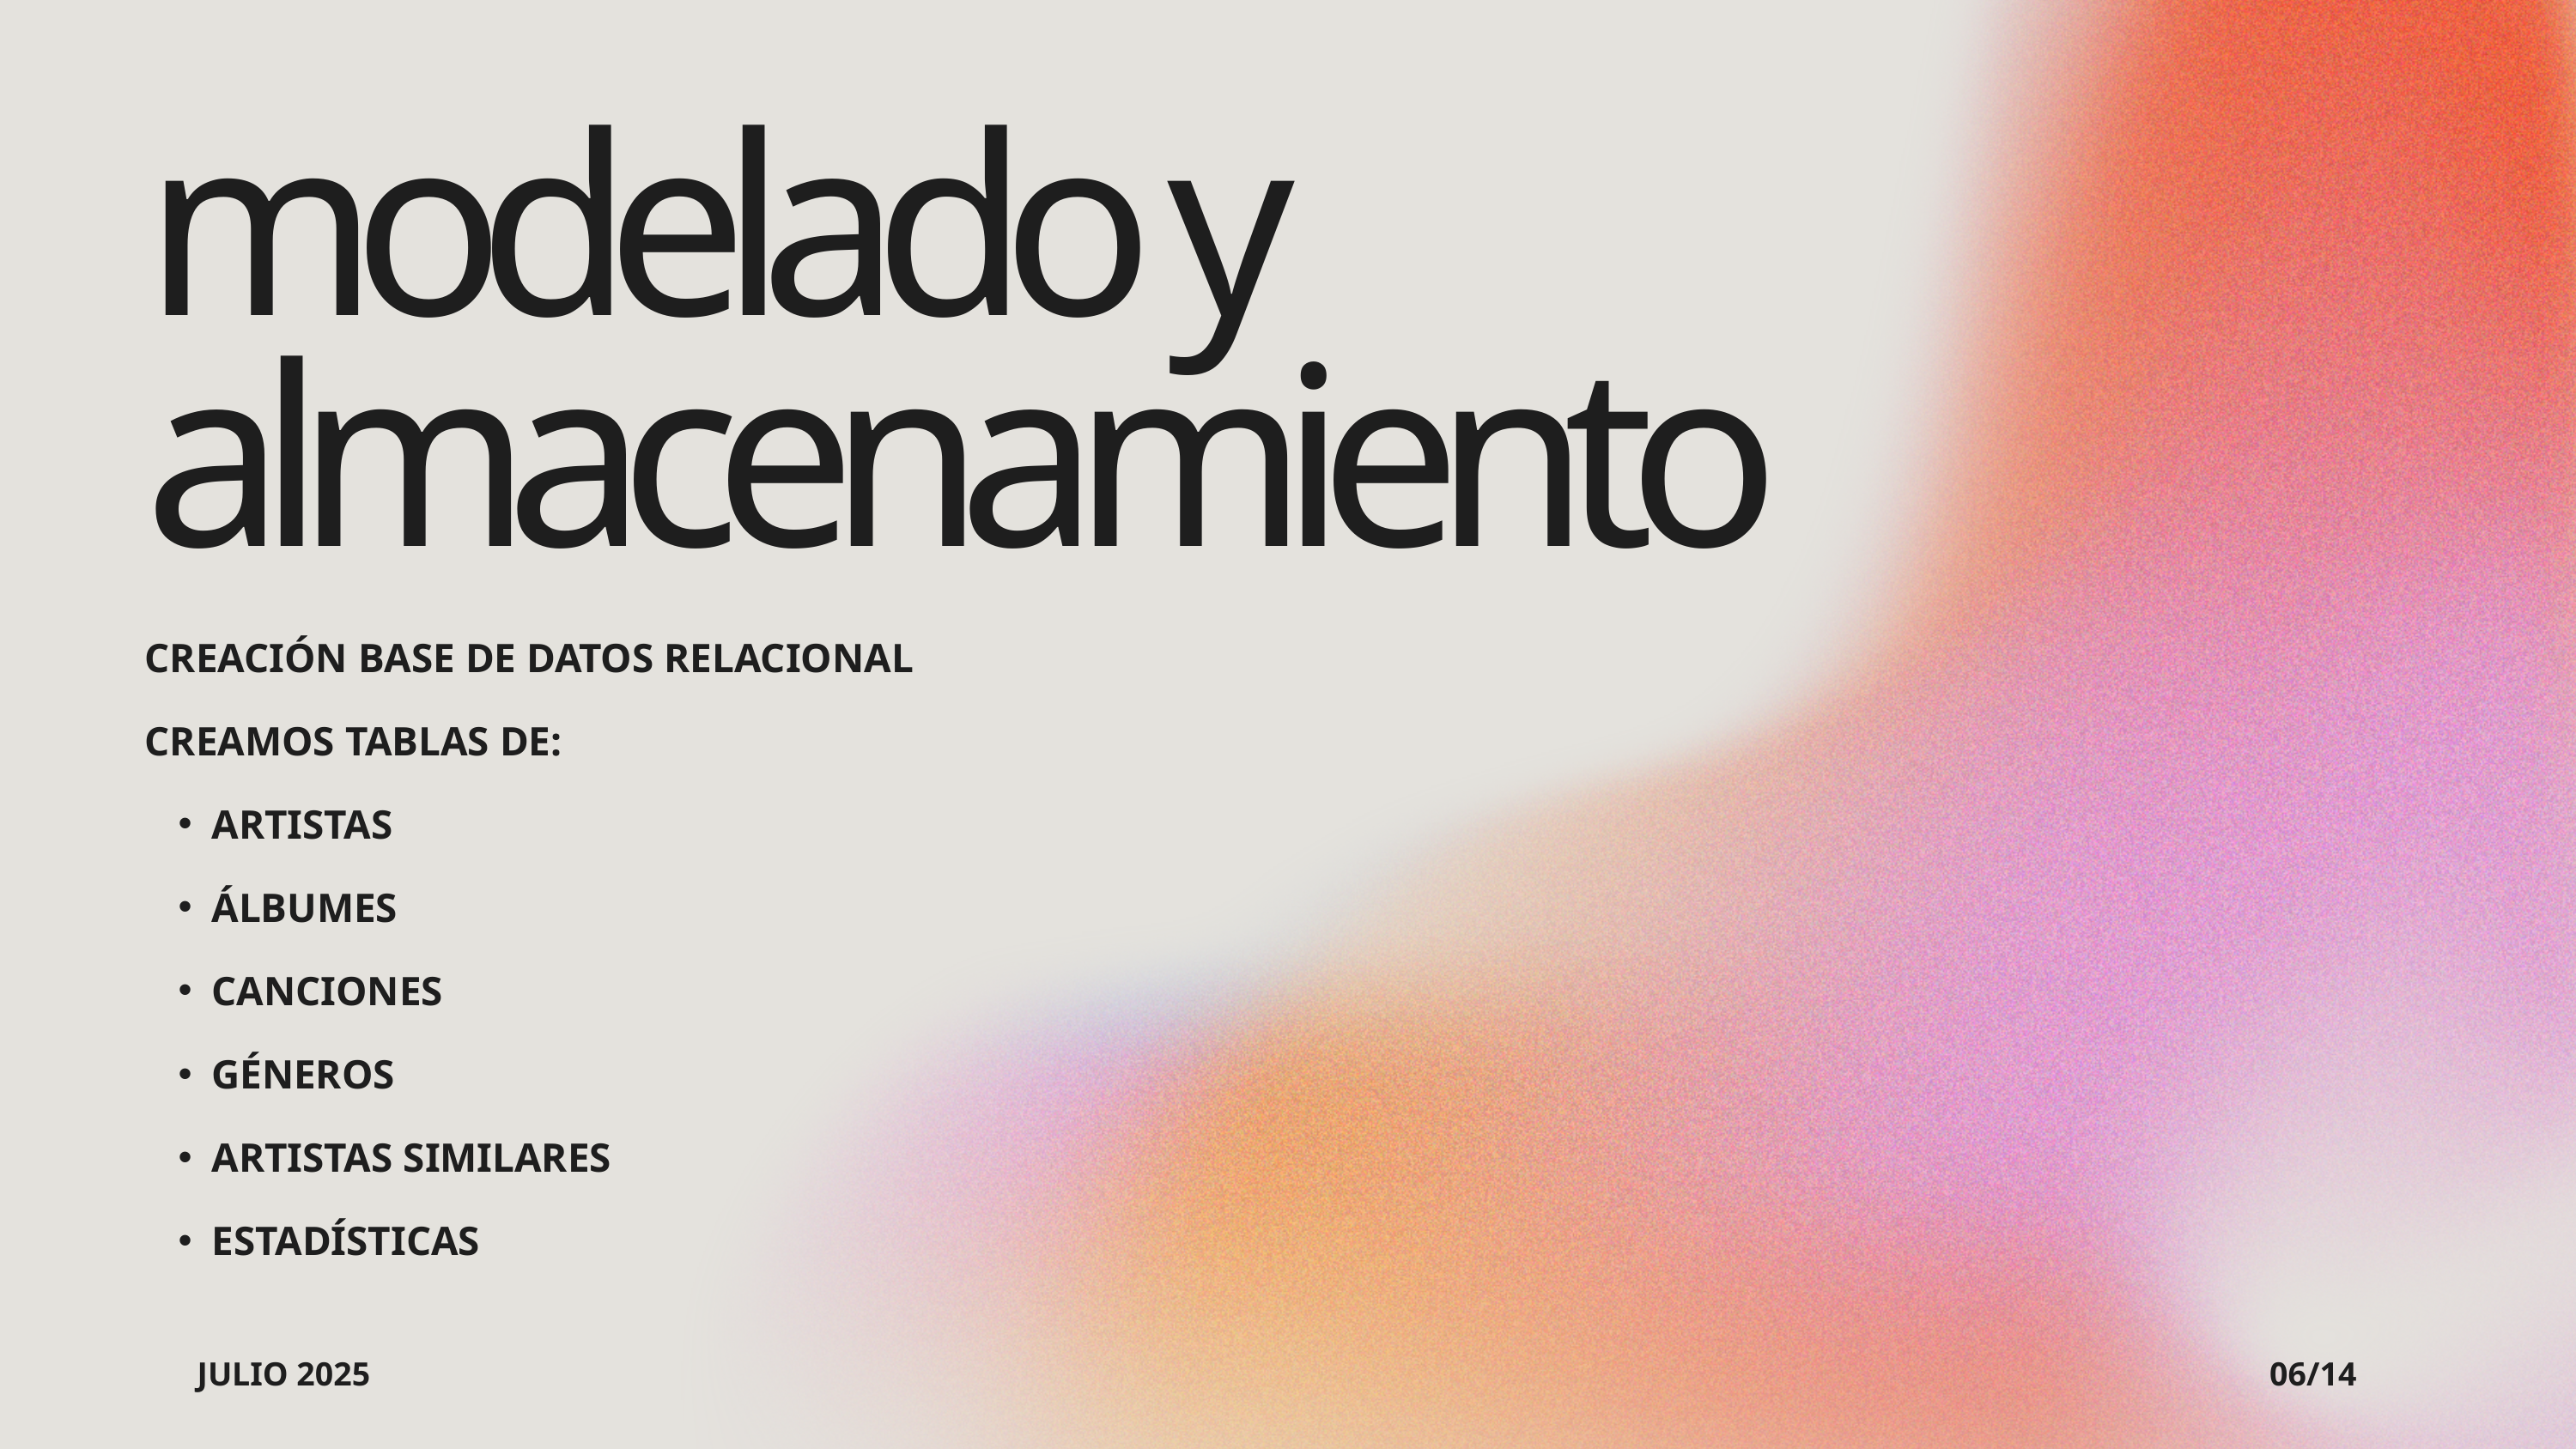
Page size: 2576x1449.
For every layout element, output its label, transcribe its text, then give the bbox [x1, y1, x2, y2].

text_box CREACIÓN BASE DE DATOS RELACIONAL CREAMOS TABLAS DE: ARTISTAS ÁLBUMES CANCIONES GÉNEROS ARTISTAS SIMILARES ESTADÍSTICAS [144, 638, 1289, 1389]
text_box modelado y almacenamiento [144, 135, 2130, 597]
text_box [681, 0, 2576, 1449]
text_box JULIO 2025 [0, 1358, 610, 1393]
text_box 06/14 [1988, 1358, 2576, 1393]
